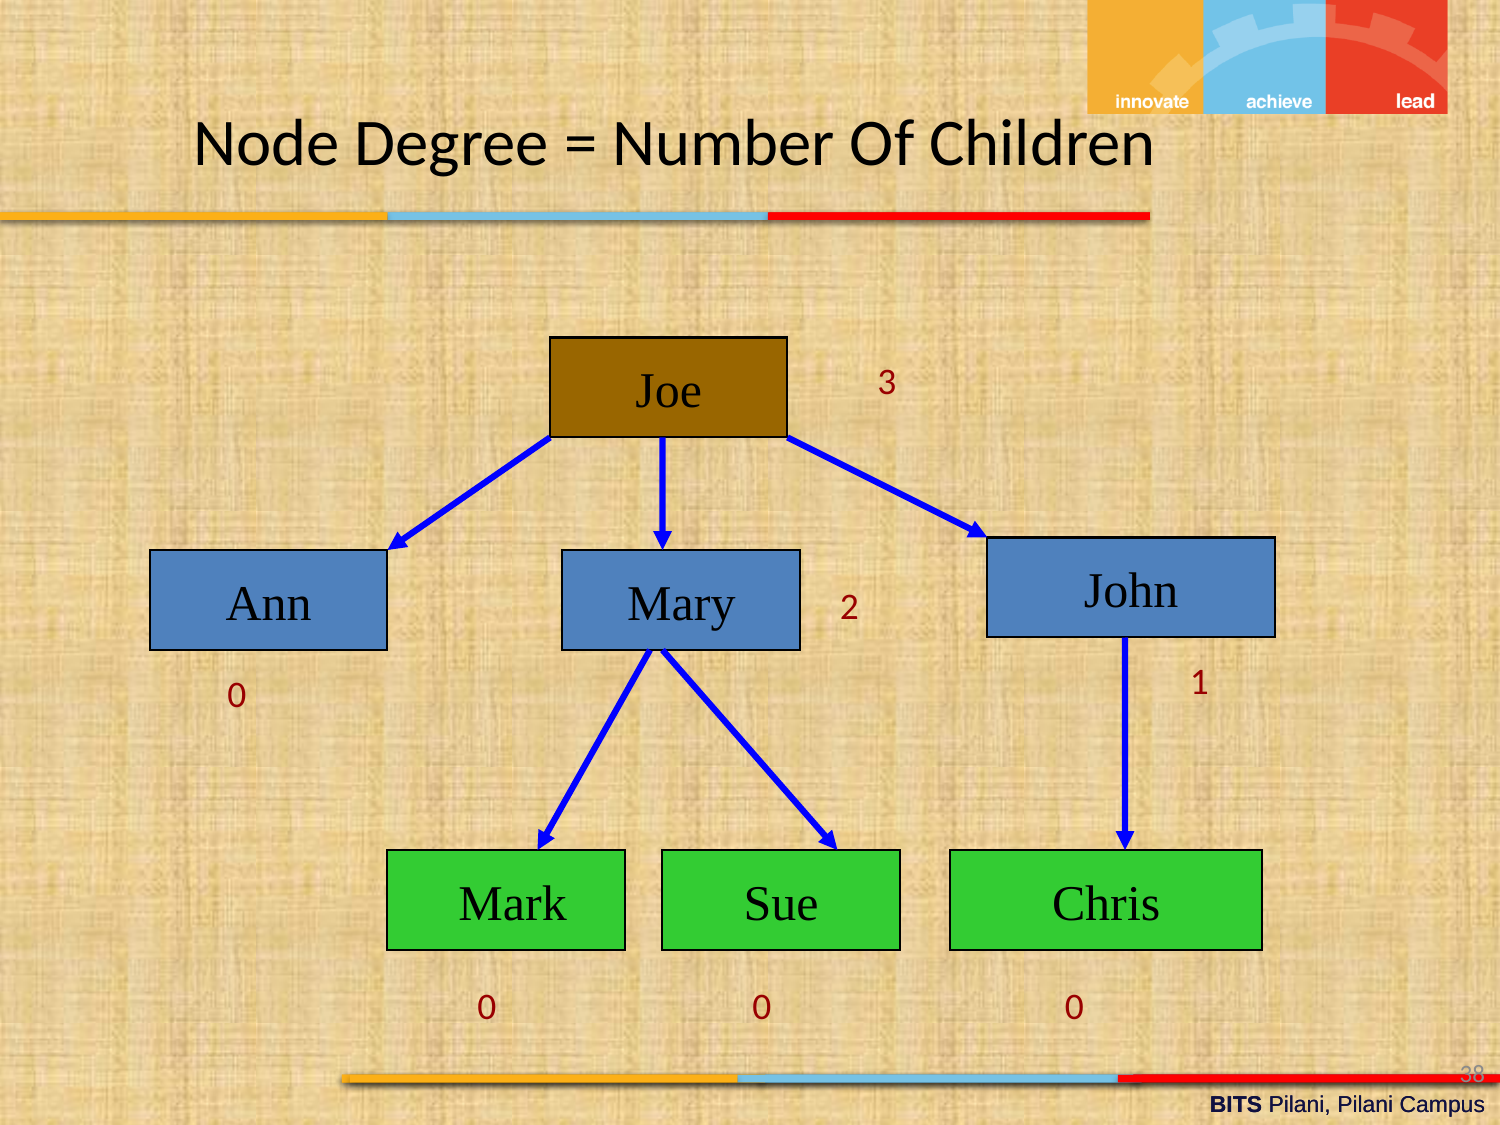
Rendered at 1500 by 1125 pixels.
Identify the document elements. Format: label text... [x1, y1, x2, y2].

text_box 0 [1050, 974, 1150, 1035]
slide_number 38 [1149, 1042, 1500, 1103]
text_box [537, 649, 651, 850]
text_box 2 [825, 574, 925, 635]
text_box [662, 649, 838, 850]
text_box 0 [212, 662, 313, 723]
text_box [787, 437, 988, 538]
text_box John [987, 537, 1275, 638]
text_box Chris [949, 849, 1263, 950]
title Node Degree = Number Of Children [0, 45, 1350, 233]
text_box [1118, 637, 1132, 850]
text_box Joe [549, 337, 788, 438]
text_box 1 [1175, 649, 1275, 710]
text_box 0 [462, 974, 563, 1035]
picture [0, 0, 1500, 1125]
text_box Sue [662, 849, 900, 950]
text_box 0 [737, 974, 838, 1035]
text_box [387, 437, 551, 550]
text_box Ann [149, 549, 388, 650]
picture [1464, 1103, 1469, 1111]
text_box [656, 437, 669, 550]
text_box Mark [387, 849, 625, 950]
text_box Mary [562, 549, 800, 650]
text_box 3 [862, 349, 1113, 410]
